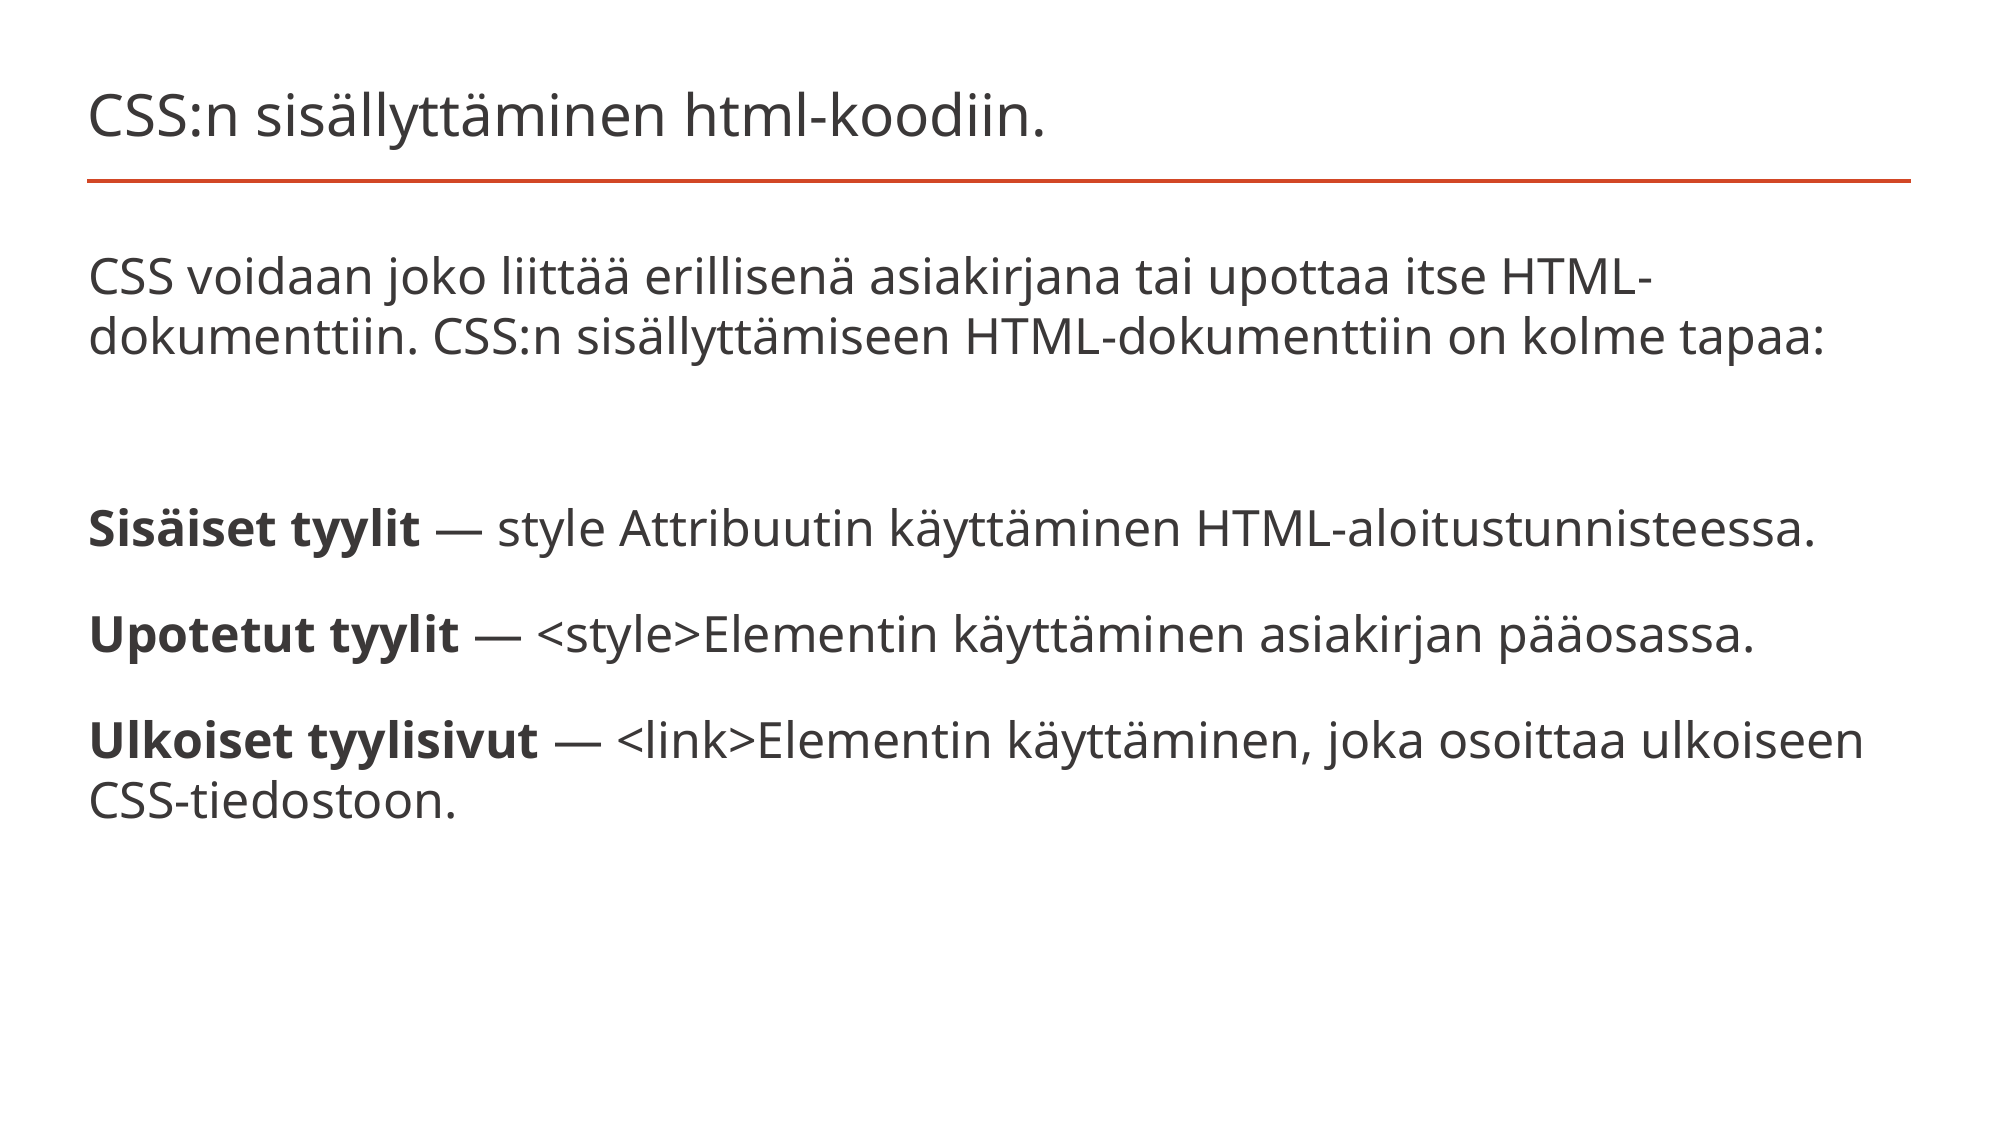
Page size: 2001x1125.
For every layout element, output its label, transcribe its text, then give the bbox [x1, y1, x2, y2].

list CSS voidaan joko liittää erillisenä asiakirjana tai upottaa itse HTML-dokumenttiin. CSS:n sisällyttämiseen HTML-dokumenttiin on kolme tapaa: Sisäiset tyylit — style Attribuutin käyttäminen HTML-aloitustunnisteessa. Upotetut tyylit — <style>Elementin käyttäminen asiakirjan pääosassa. Ulkoiset tyylisivut — <link>Elementin käyttäminen, joka osoittaa ulkoiseen CSS-tiedostoon. [73, 237, 1913, 890]
title CSS:n sisällyttäminen html-koodiin. [72, 70, 1912, 163]
